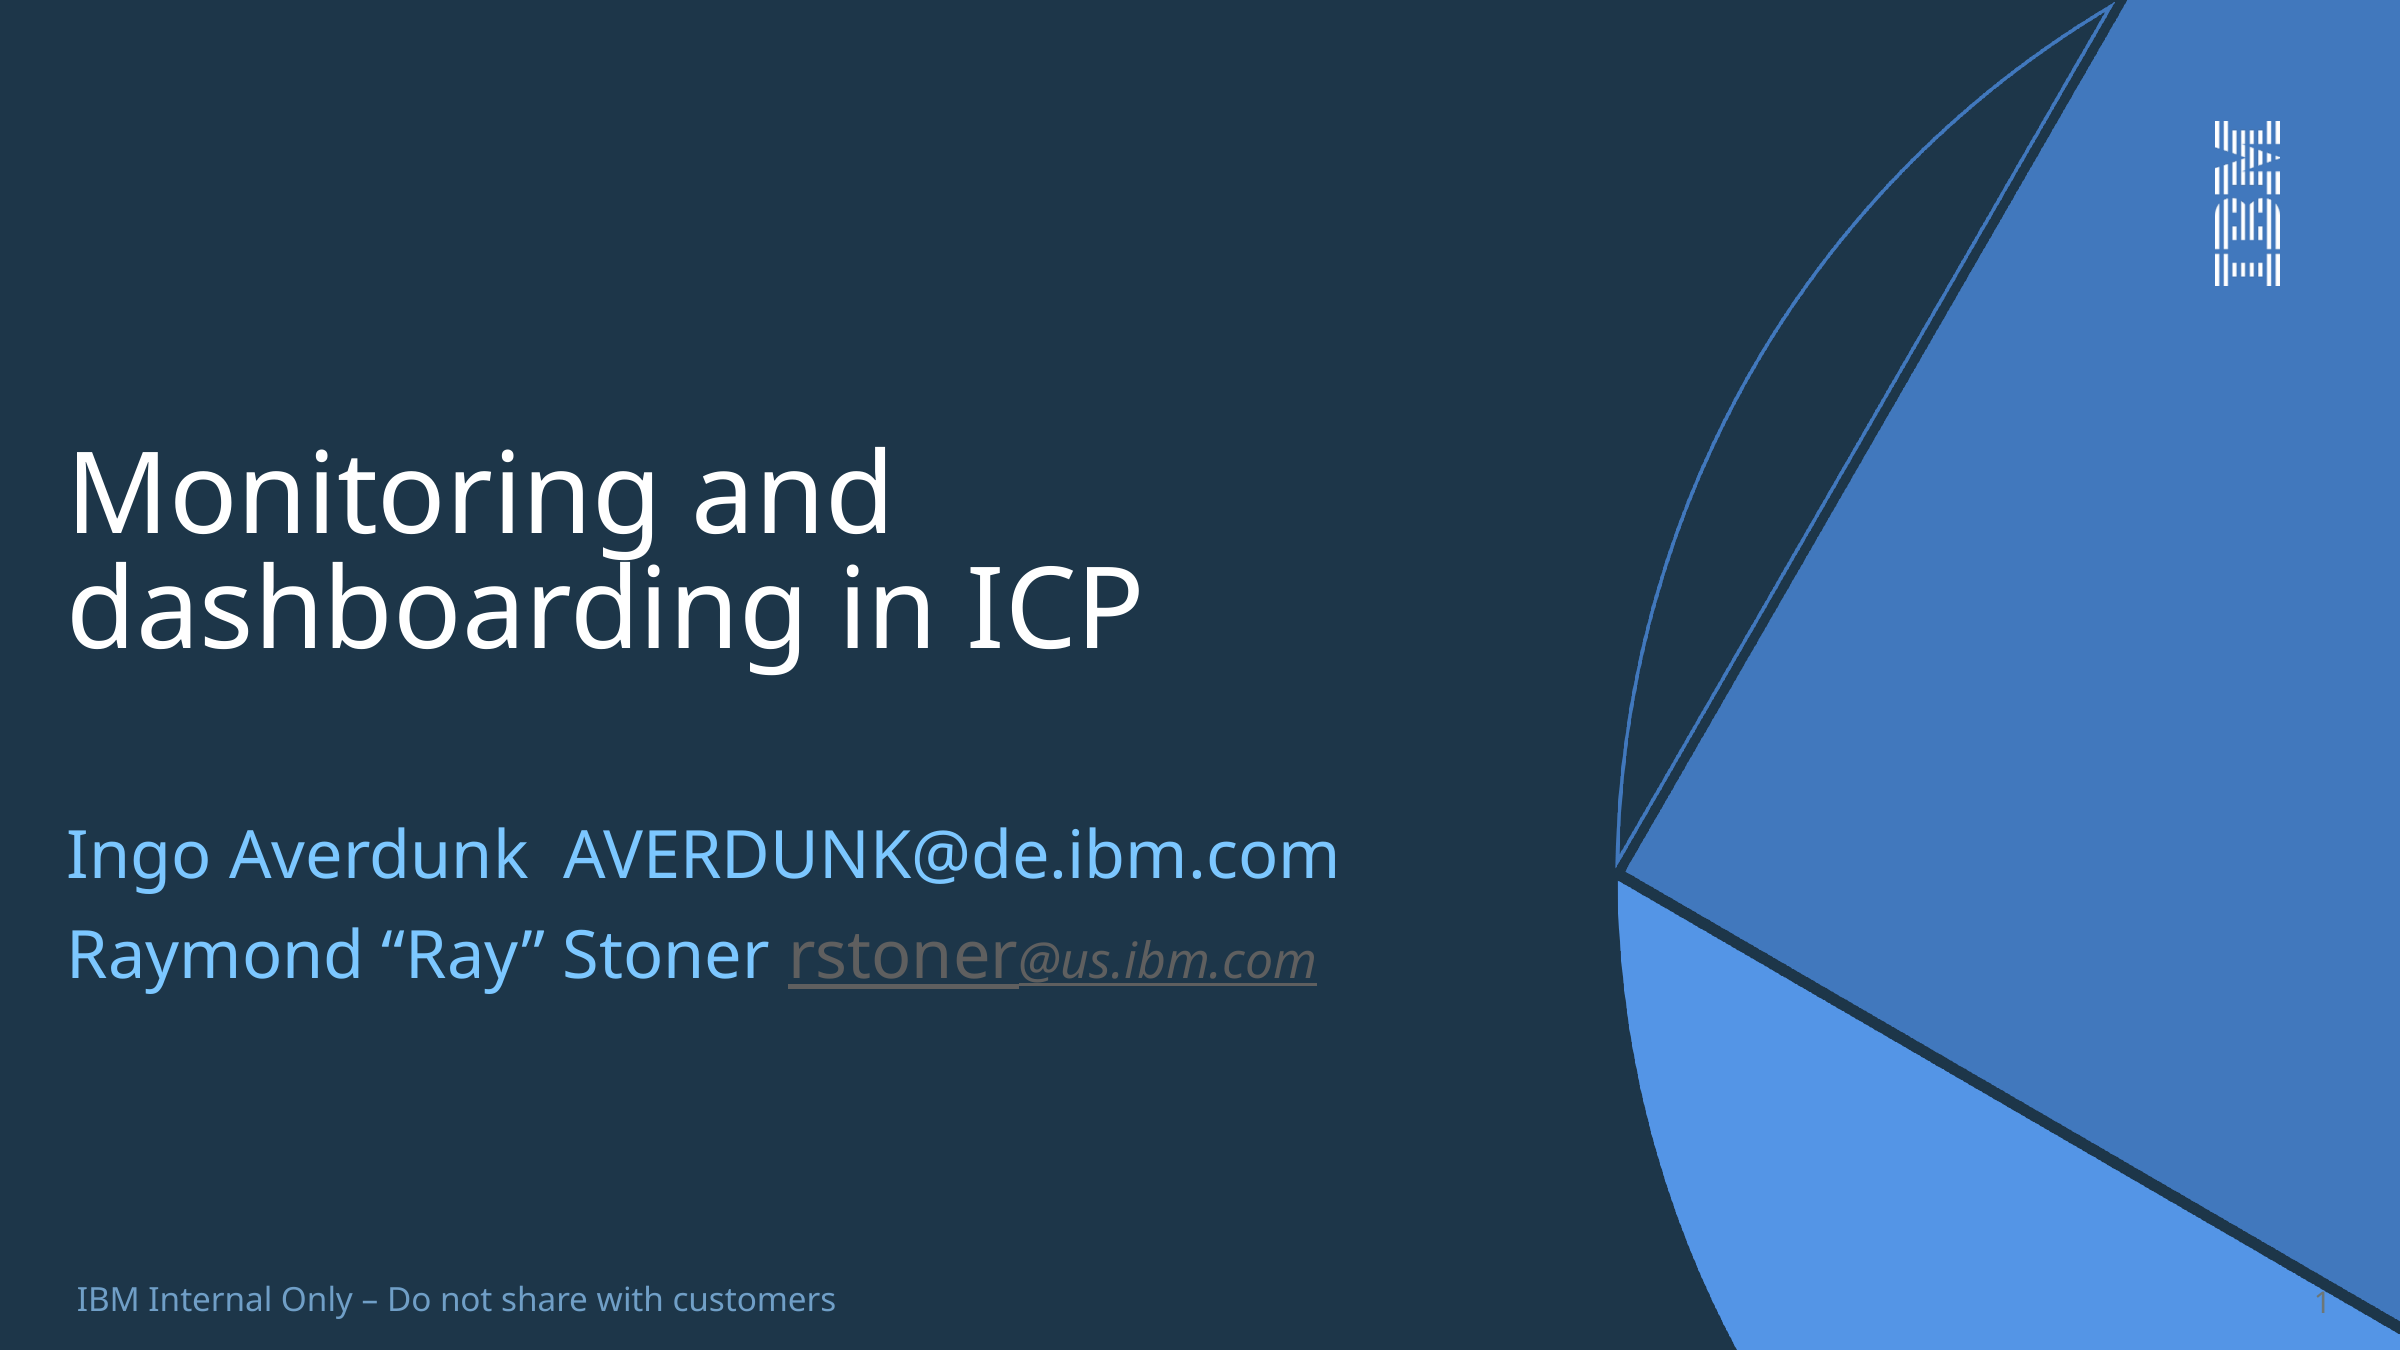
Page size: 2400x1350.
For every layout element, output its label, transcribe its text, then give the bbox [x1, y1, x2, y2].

slide_number 1 [2240, 1268, 2346, 1340]
subtitle Ingo Averdunk AVERDUNK@de.ibm.com Raymond “Ray” Stoner rstoner@us.ibm.com [66, 812, 1627, 1059]
picture [1615, 0, 2400, 1350]
title Monitoring and dashboarding in ICP [66, 564, 1625, 808]
